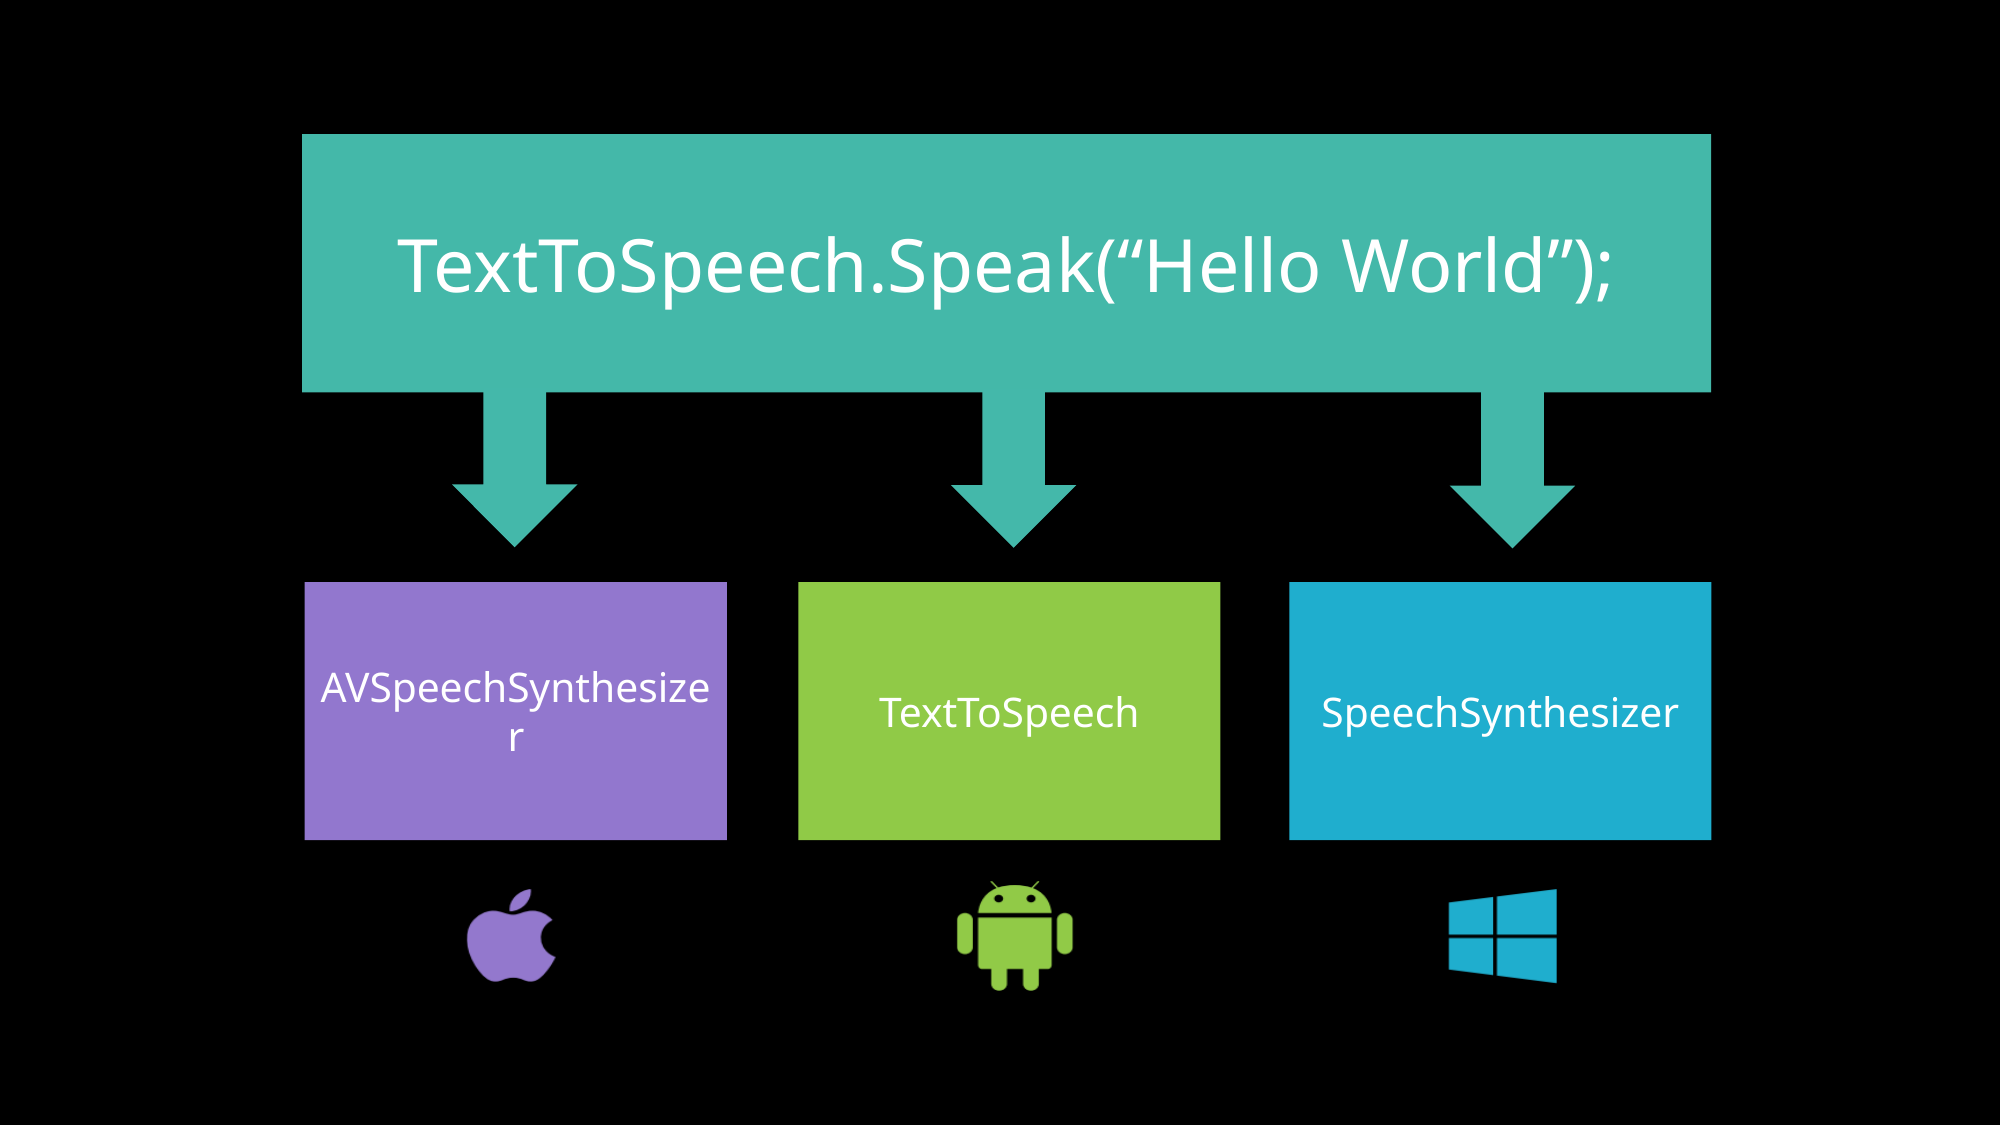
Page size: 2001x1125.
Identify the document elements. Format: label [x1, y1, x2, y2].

text_box [299, 134, 1712, 1023]
